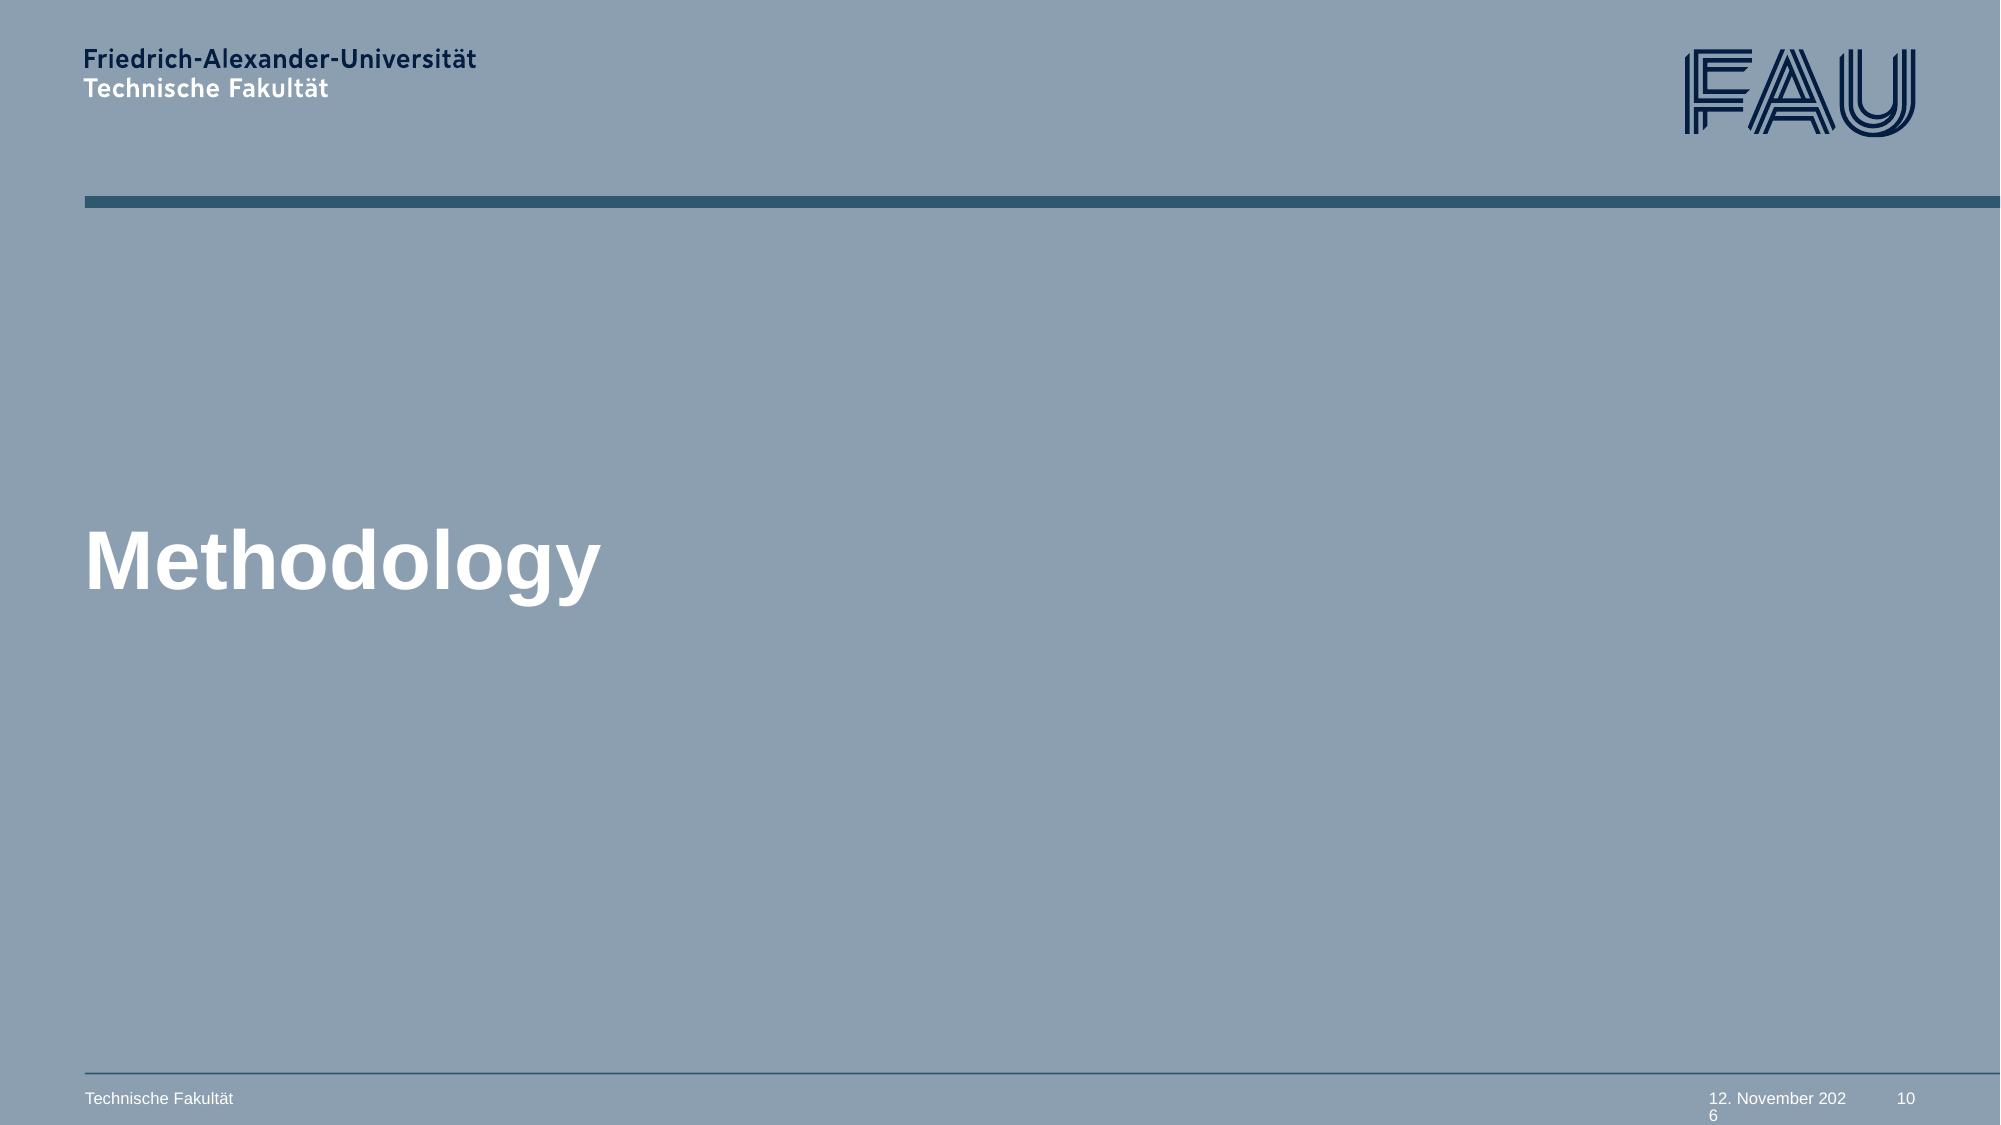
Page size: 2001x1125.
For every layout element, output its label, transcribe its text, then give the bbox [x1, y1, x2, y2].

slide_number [1708, 1088, 1849, 1109]
slide_number 10 [1883, 1088, 1916, 1109]
footer Technische Fakultät [85, 1088, 983, 1109]
title Methodology [85, 517, 1916, 608]
